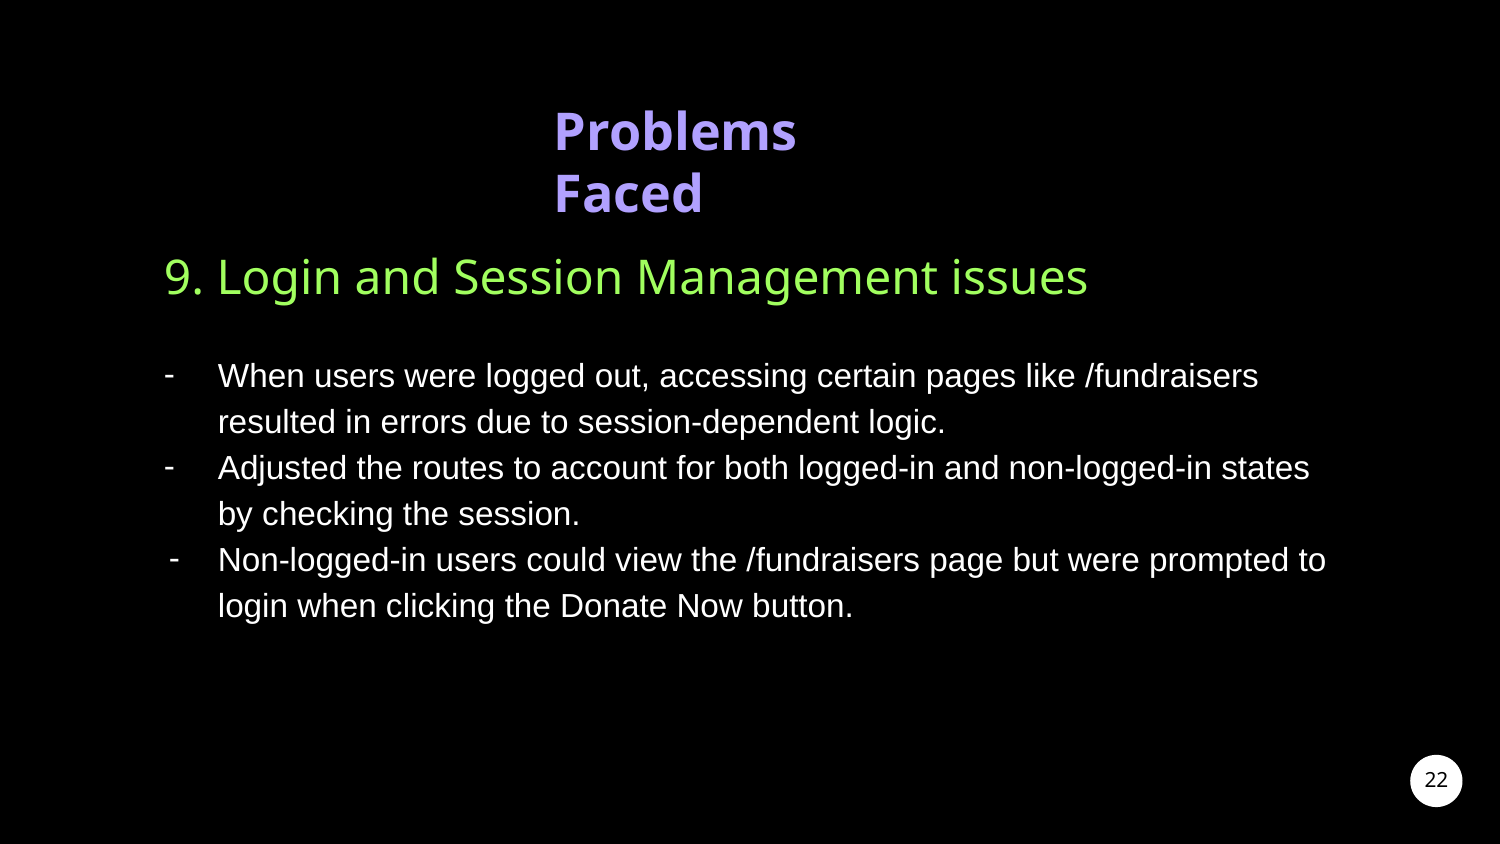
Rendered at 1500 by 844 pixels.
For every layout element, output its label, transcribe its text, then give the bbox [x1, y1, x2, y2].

text_box When users were logged out, accessing certain pages like /fundraisers resulted in errors due to session-dependent logic. Adjusted the routes to account for both logged-in and non-logged-in states by checking the session. Non-logged-in users could view the /fundraisers page but were prompted to login when clicking the Donate Now button. [127, 333, 1354, 639]
text_box Problems Faced [538, 83, 962, 231]
text_box 9. Login and Session Management issues [148, 231, 1341, 320]
slide_number ‹#› [1391, 748, 1482, 814]
